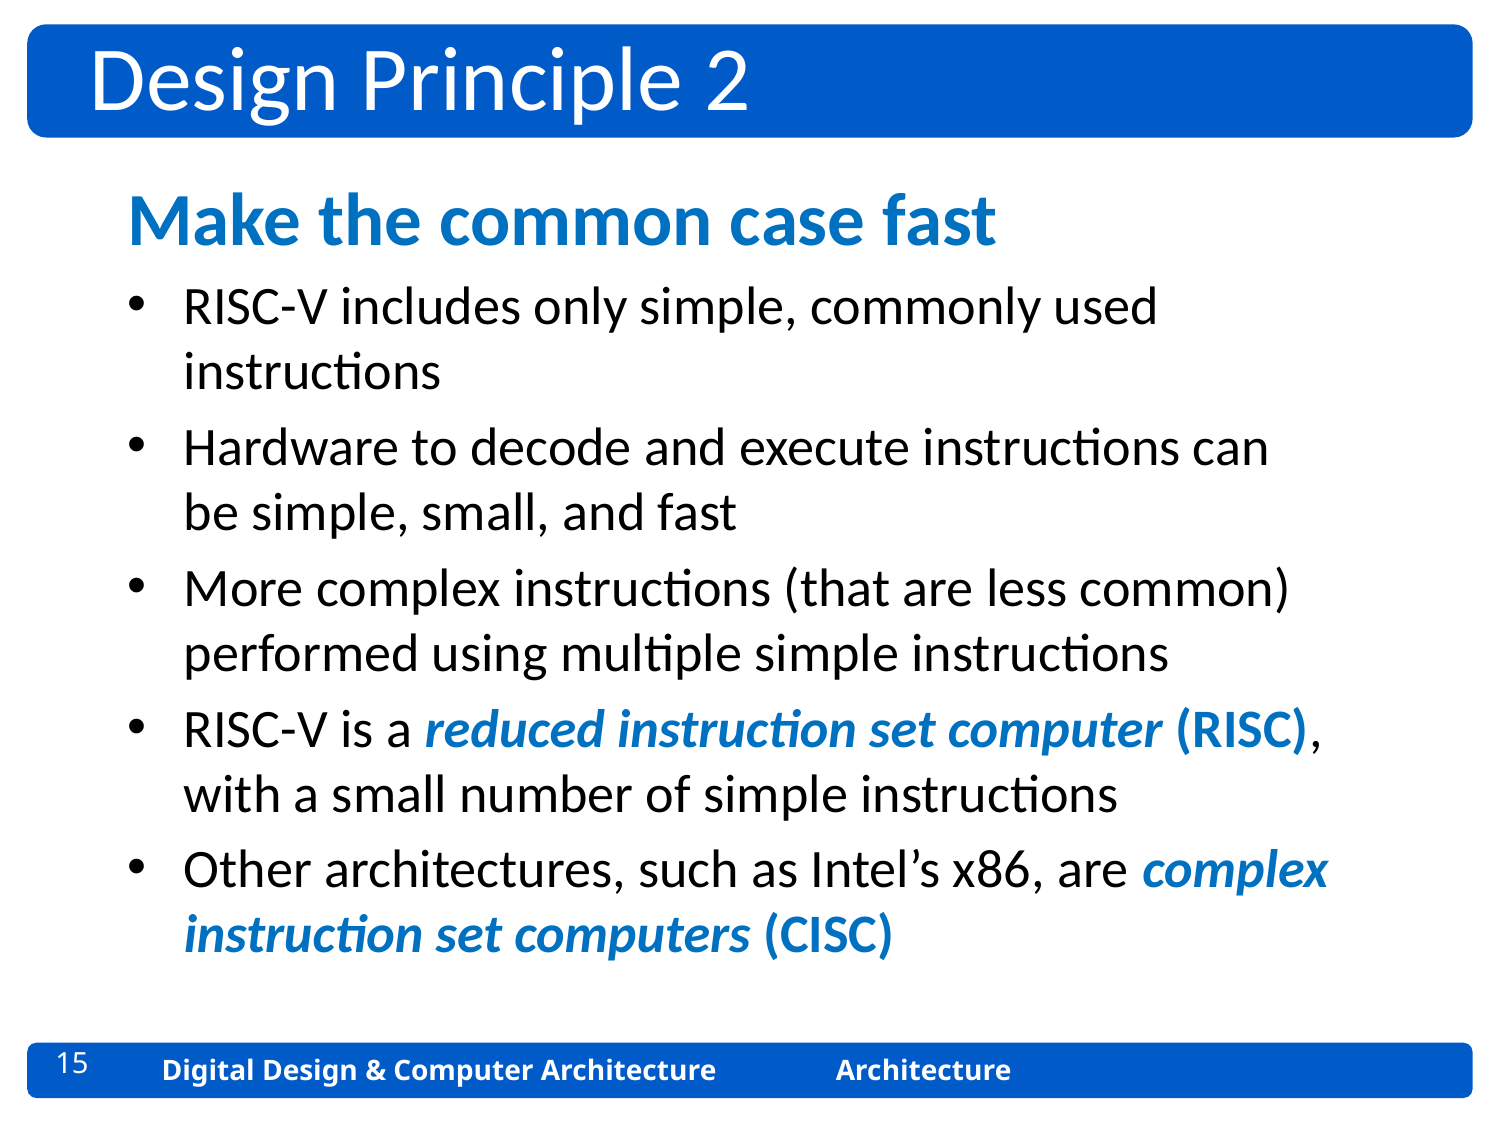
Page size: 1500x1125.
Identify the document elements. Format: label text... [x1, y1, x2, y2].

text_box Make the common case fast RISC-V includes only simple, commonly used instructions Hardware to decode and execute instructions can be simple, small, and fast More complex instructions (that are less common) performed using multiple simple instructions RISC-V is a reduced instruction set computer (RISC), with a small number of simple instructions Other architectures, such as Intel’s x86, are complex instruction set computers (CISC) [112, 162, 1350, 975]
slide_number 15 [40, 1037, 164, 1096]
text_box Design Principle 2 [75, 11, 1375, 136]
